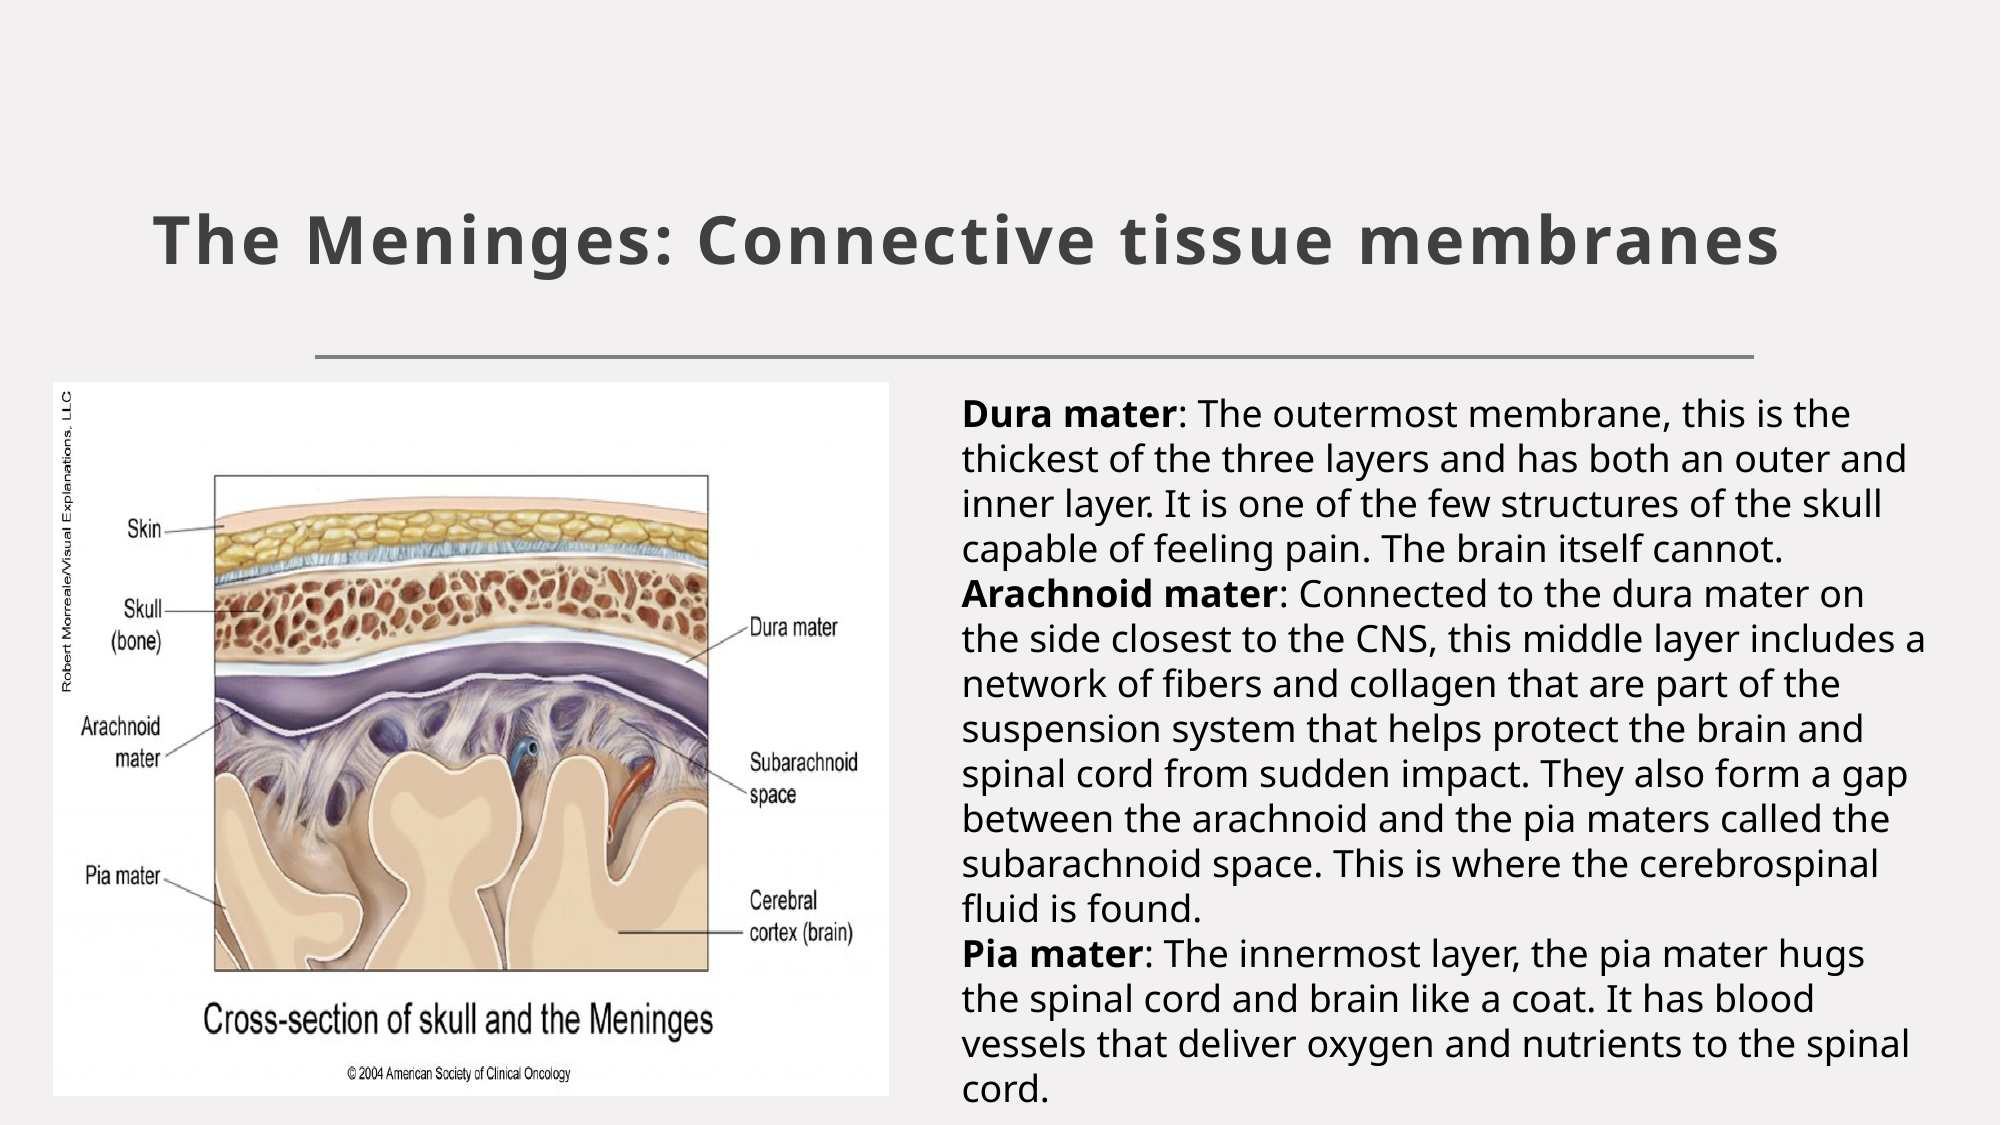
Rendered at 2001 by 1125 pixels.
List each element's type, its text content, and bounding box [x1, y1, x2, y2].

title The Meninges: Connective tissue membranes [135, 72, 1898, 294]
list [53, 382, 889, 1096]
text_box Dura mater: The outermost membrane, this is the thickest of the three layers and has both an outer and inner layer. It is one of the few structures of the skull capable of feeling pain. The brain itself cannot. Arachnoid mater: Connected to the dura mater on the side closest to the CNS, this middle layer includes a network of fibers and collagen that are part of the suspension system that helps protect the brain and spinal cord from sudden impact. They also form a gap between the arachnoid and the pia maters called the subarachnoid space. This is where the cerebrospinal fluid is found. Pia mater: The innermost layer, the pia mater hugs the spinal cord and brain like a coat. It has blood vessels that deliver oxygen and nutrients to the spinal cord. [946, 382, 1947, 1118]
